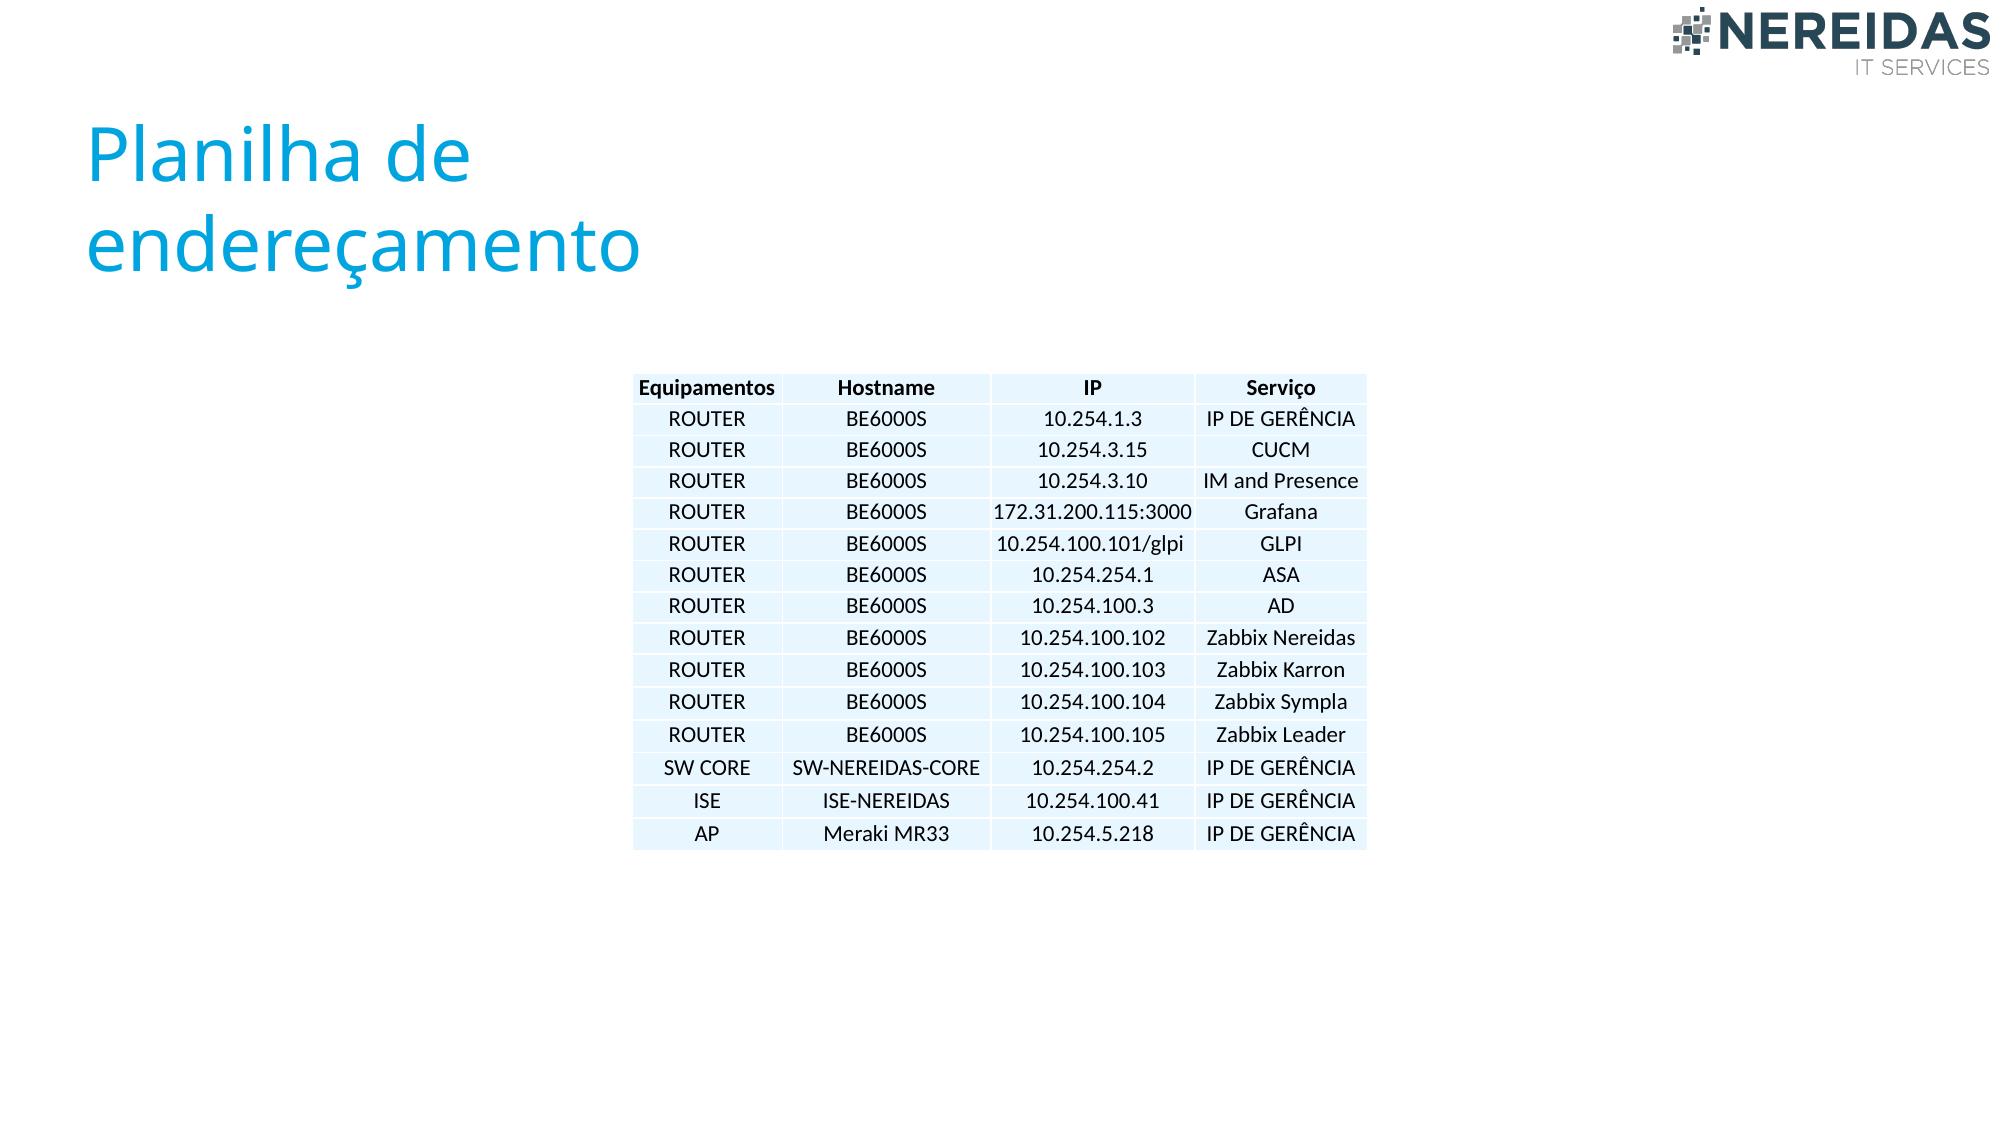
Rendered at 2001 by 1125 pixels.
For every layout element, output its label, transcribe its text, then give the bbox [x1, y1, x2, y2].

table_header Hostname [783, 374, 990, 403]
table_cell BE6000S [783, 530, 990, 560]
table_cell ROUTER [633, 405, 782, 435]
table_cell IP DE GERÊNCIA [1196, 786, 1367, 817]
table_cell Grafana [1196, 499, 1367, 528]
table_cell BE6000S [783, 405, 990, 435]
table_cell ROUTER [633, 561, 782, 591]
table_cell BE6000S [783, 624, 990, 653]
table_cell BE6000S [783, 655, 990, 686]
text_box Planilha de endereçamento [70, 98, 935, 294]
table_cell ROUTER [633, 530, 782, 560]
table_cell AD [1196, 593, 1367, 622]
table_cell BE6000S [783, 593, 990, 622]
table_cell 10.254.100.105 [992, 721, 1194, 752]
table_cell IP DE GERÊNCIA [1196, 819, 1367, 850]
table_cell AP [633, 819, 782, 850]
table_cell ROUTER [633, 688, 782, 719]
table_cell 10.254.100.41 [992, 786, 1194, 817]
table_cell Zabbix Leader [1196, 721, 1367, 752]
table_cell BE6000S [783, 499, 990, 528]
table_cell 10.254.100.102 [992, 624, 1194, 653]
table_cell 10.254.100.104 [992, 688, 1194, 719]
table_cell BE6000S [783, 436, 990, 466]
table_cell ROUTER [633, 655, 782, 686]
table_cell SW-NEREIDAS-CORE [783, 753, 990, 784]
table_cell SW CORE [633, 753, 782, 784]
table_cell Zabbix Sympla [1196, 688, 1367, 719]
table_cell 10.254.254.2 [992, 753, 1194, 784]
table_header Serviço [1196, 374, 1367, 403]
table_cell IP DE GERÊNCIA [1196, 753, 1367, 784]
table_cell ISE [633, 786, 782, 817]
table_cell 10.254.3.15 [992, 436, 1194, 466]
table_cell 10.254.100.3 [992, 593, 1194, 622]
table_header IP [992, 374, 1194, 403]
table_cell ROUTER [633, 436, 782, 466]
table_cell 10.254.1.3 [992, 405, 1194, 435]
table_cell GLPI [1196, 530, 1367, 560]
table_cell 10.254.100.103 [992, 655, 1194, 686]
table_cell 10.254.100.101/glpi [992, 530, 1194, 560]
table_cell ROUTER [633, 721, 782, 752]
table_cell BE6000S [783, 721, 990, 752]
table_cell 10.254.3.10 [992, 468, 1194, 497]
table_header Equipamentos [633, 374, 782, 403]
table_cell ISE-NEREIDAS [783, 786, 990, 817]
table_cell BE6000S [783, 561, 990, 591]
table_cell BE6000S [783, 468, 990, 497]
table_cell BE6000S [783, 688, 990, 719]
table_cell ROUTER [633, 624, 782, 653]
table_cell 10.254.254.1 [992, 561, 1194, 591]
table_cell Meraki MR33 [783, 819, 990, 850]
table_cell ASA [1196, 561, 1367, 591]
table_cell ROUTER [633, 499, 782, 528]
table_cell 172.31.200.115:3000 [992, 499, 1194, 528]
table_cell ROUTER [633, 468, 782, 497]
table_cell IM and Presence [1196, 468, 1367, 497]
table_cell Zabbix Karron [1196, 655, 1367, 686]
table_cell IP DE GERÊNCIA [1196, 405, 1367, 435]
table_cell ROUTER [633, 593, 782, 622]
picture [1673, 7, 1990, 75]
table_cell CUCM [1196, 436, 1367, 466]
table_cell Zabbix Nereidas [1196, 624, 1367, 653]
table_cell 10.254.5.218 [992, 819, 1194, 850]
